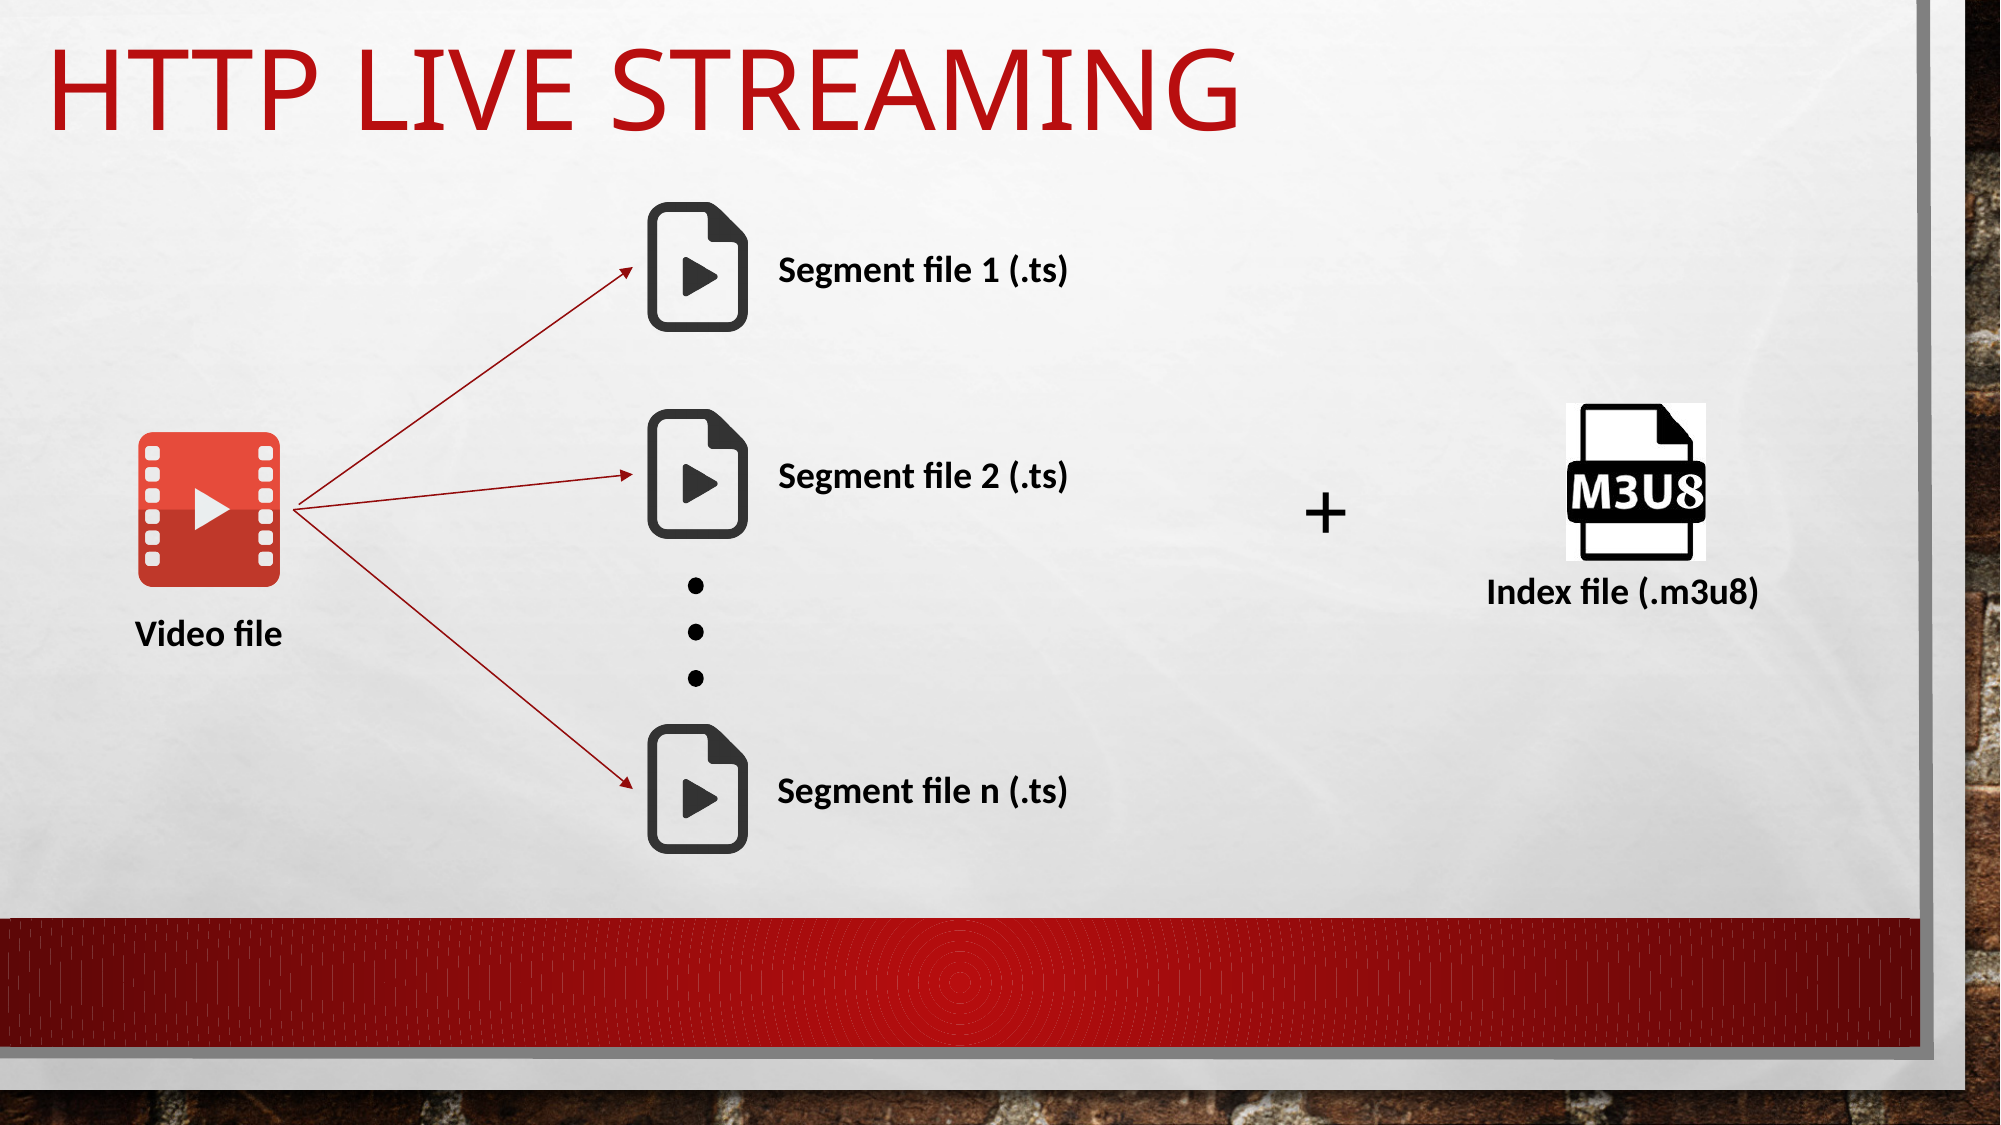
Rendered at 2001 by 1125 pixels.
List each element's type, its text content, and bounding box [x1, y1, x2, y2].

title HTTP live streaming [29, 0, 1735, 189]
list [124, 425, 294, 595]
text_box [292, 474, 633, 509]
picture [632, 724, 763, 854]
text_box Segment file 2 (.ts) [763, 443, 1084, 504]
picture [632, 202, 763, 332]
text_box [687, 577, 704, 595]
text_box [687, 623, 704, 641]
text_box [298, 266, 634, 505]
text_box [687, 670, 704, 687]
picture [633, 409, 763, 540]
text_box + [1287, 451, 1365, 567]
text_box Segment file 1 (.ts) [763, 237, 1084, 298]
picture [0, 0, 2000, 1125]
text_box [1469, 403, 1777, 621]
text_box Video file [120, 601, 292, 662]
text_box Segment file n (.ts) [763, 758, 1084, 819]
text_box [292, 509, 633, 790]
